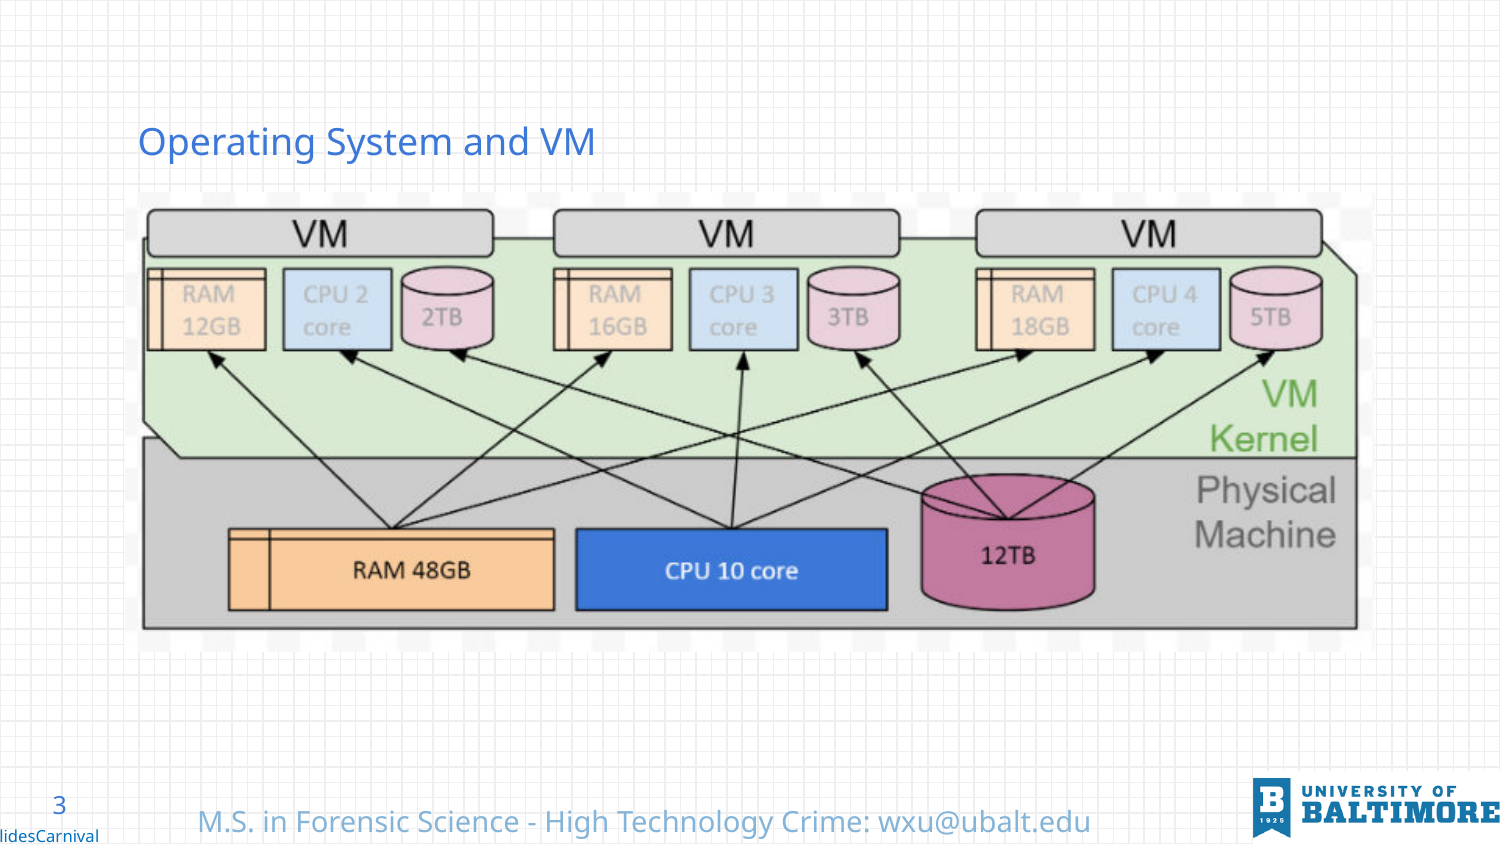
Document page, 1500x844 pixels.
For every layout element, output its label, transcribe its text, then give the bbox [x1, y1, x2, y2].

title Operating System and VM [122, 36, 1237, 178]
slide_number 3 [14, 774, 105, 840]
picture [1253, 771, 1500, 844]
picture [124, 191, 1376, 652]
